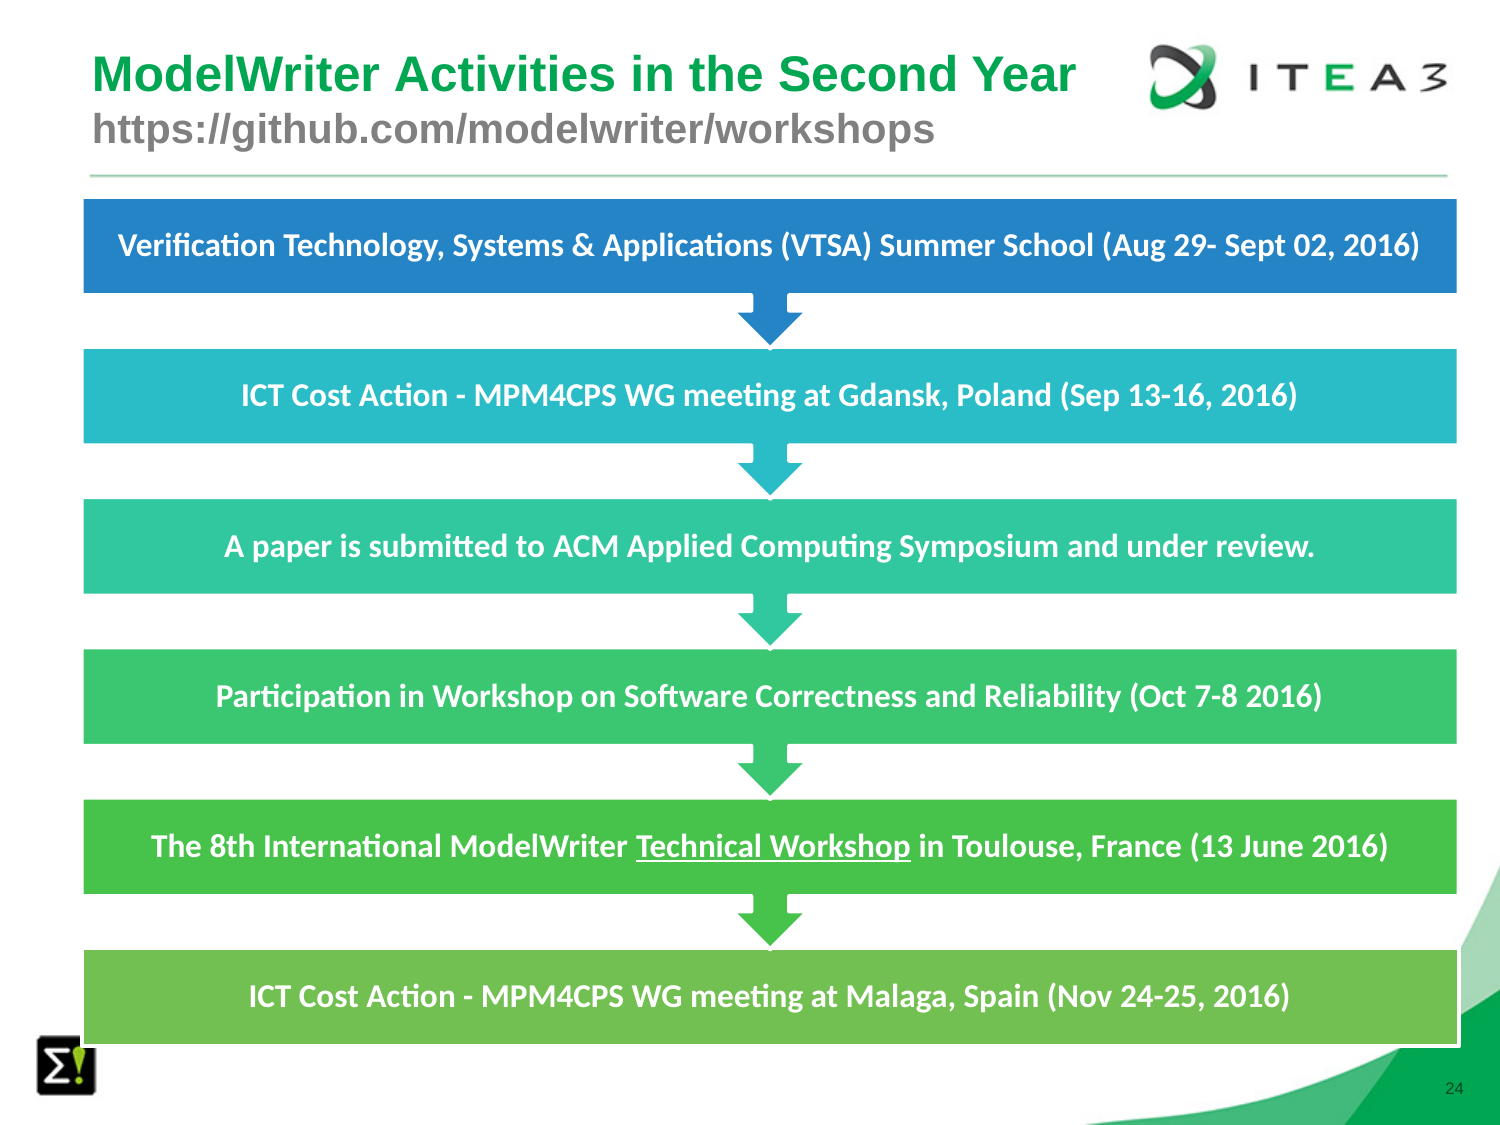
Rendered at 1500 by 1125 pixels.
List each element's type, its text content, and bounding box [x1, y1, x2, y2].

picture [0, 0, 1500, 1125]
title ModelWriter Activities in the Second Year https://github.com/modelwriter/workshops [76, 23, 1140, 160]
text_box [81, 195, 1459, 1047]
